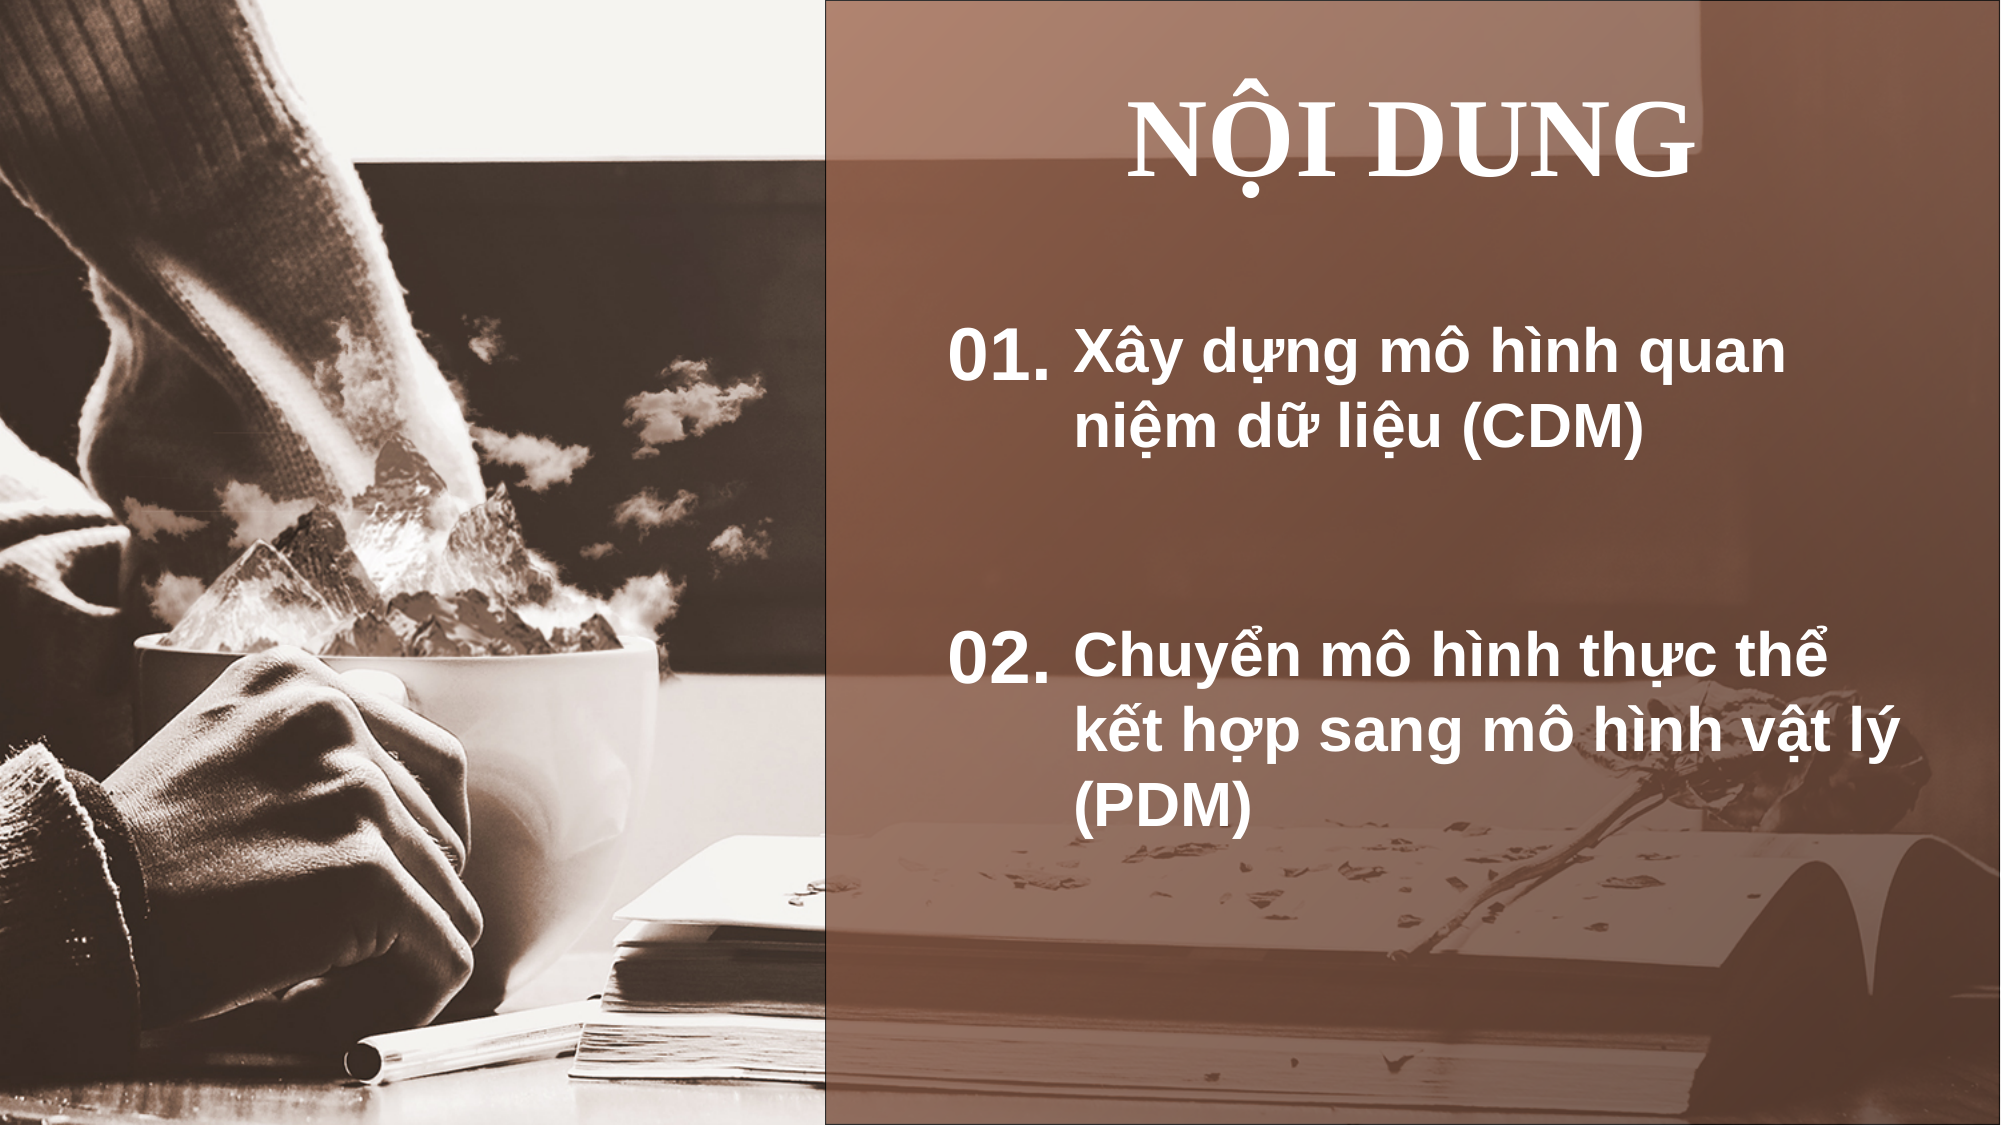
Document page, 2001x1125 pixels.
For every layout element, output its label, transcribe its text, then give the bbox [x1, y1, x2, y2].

picture [0, 0, 824, 1125]
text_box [904, 297, 1953, 546]
text_box [824, 0, 2000, 1125]
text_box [904, 601, 1953, 849]
text_box NỘI DUNG [904, 56, 1921, 207]
